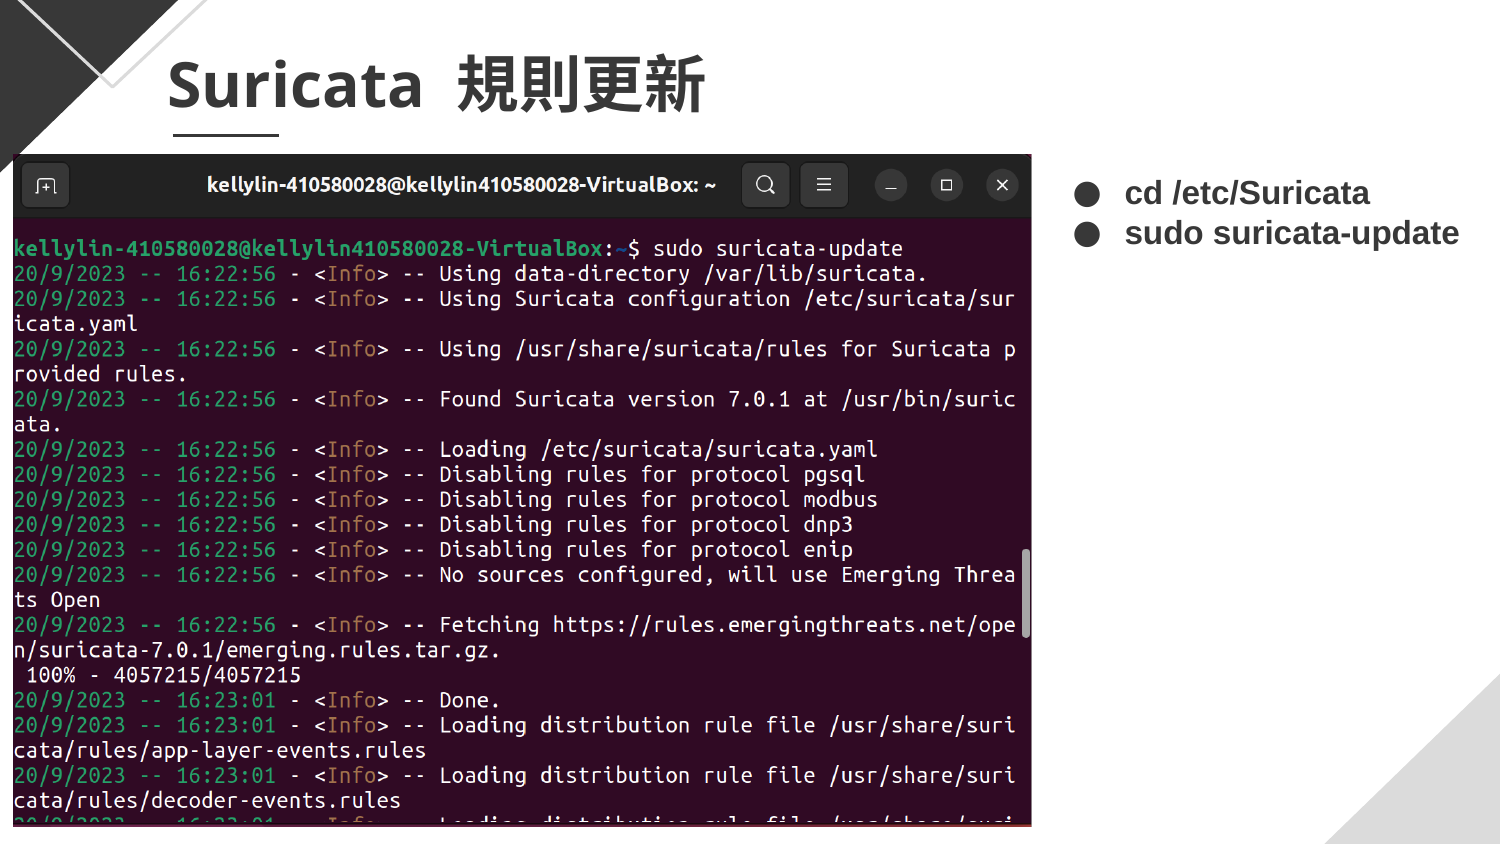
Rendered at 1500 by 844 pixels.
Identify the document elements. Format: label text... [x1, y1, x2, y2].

list cd /etc/Suricata sudo suricata-update [1036, 156, 1487, 316]
title Suricata 規則更新 [152, 30, 1418, 117]
picture [12, 154, 1033, 828]
